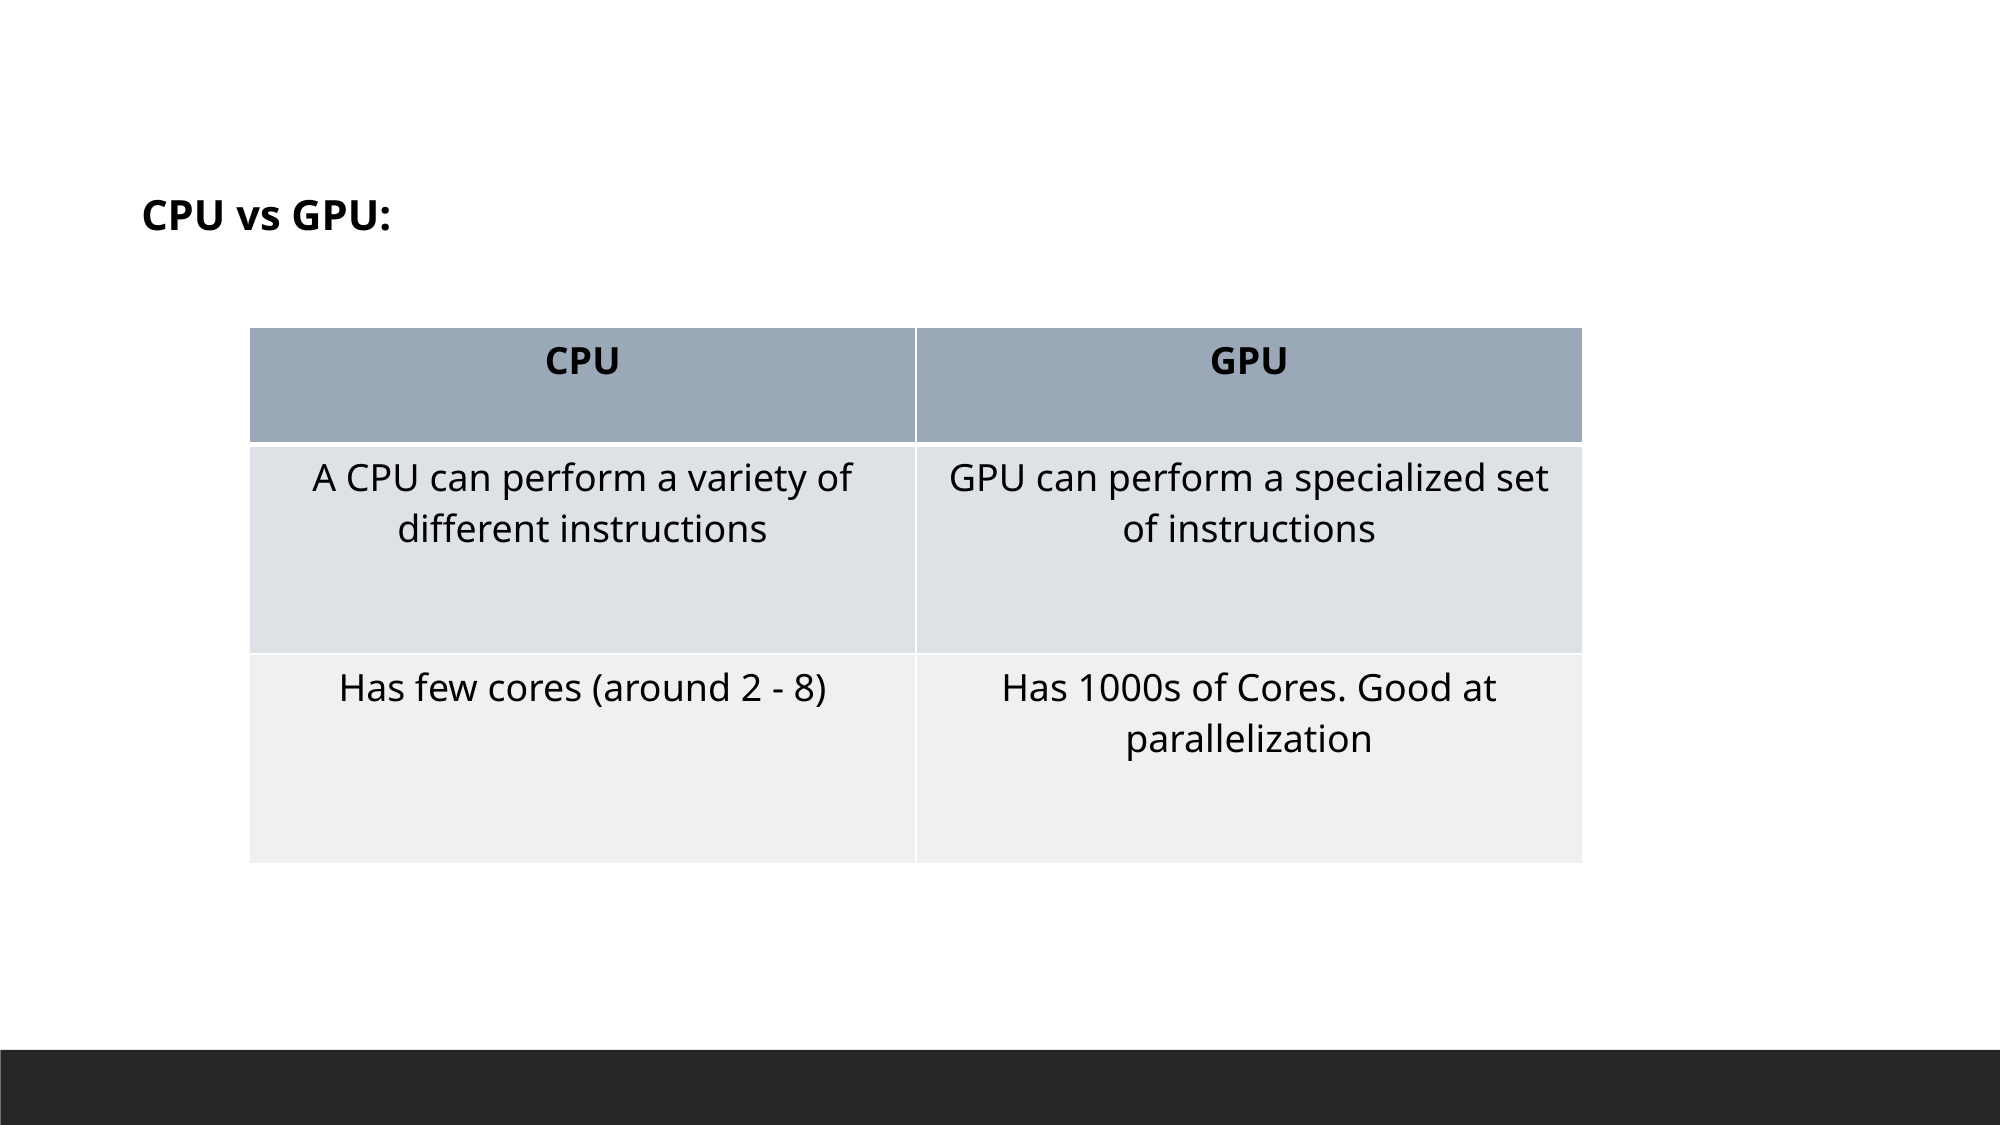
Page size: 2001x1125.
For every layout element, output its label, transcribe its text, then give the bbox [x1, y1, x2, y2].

table_cell Has 1000s of Cores. Good at parallelization [917, 655, 1582, 863]
table_cell GPU can perform a specialized set of instructions [917, 447, 1582, 653]
table_cell Has few cores (around 2 - 8) [250, 655, 915, 863]
table_cell A CPU can perform a variety of different instructions [250, 447, 915, 653]
table_header CPU [250, 328, 915, 442]
text_box CPU vs GPU: [126, 181, 1967, 297]
table_header GPU [917, 328, 1582, 442]
